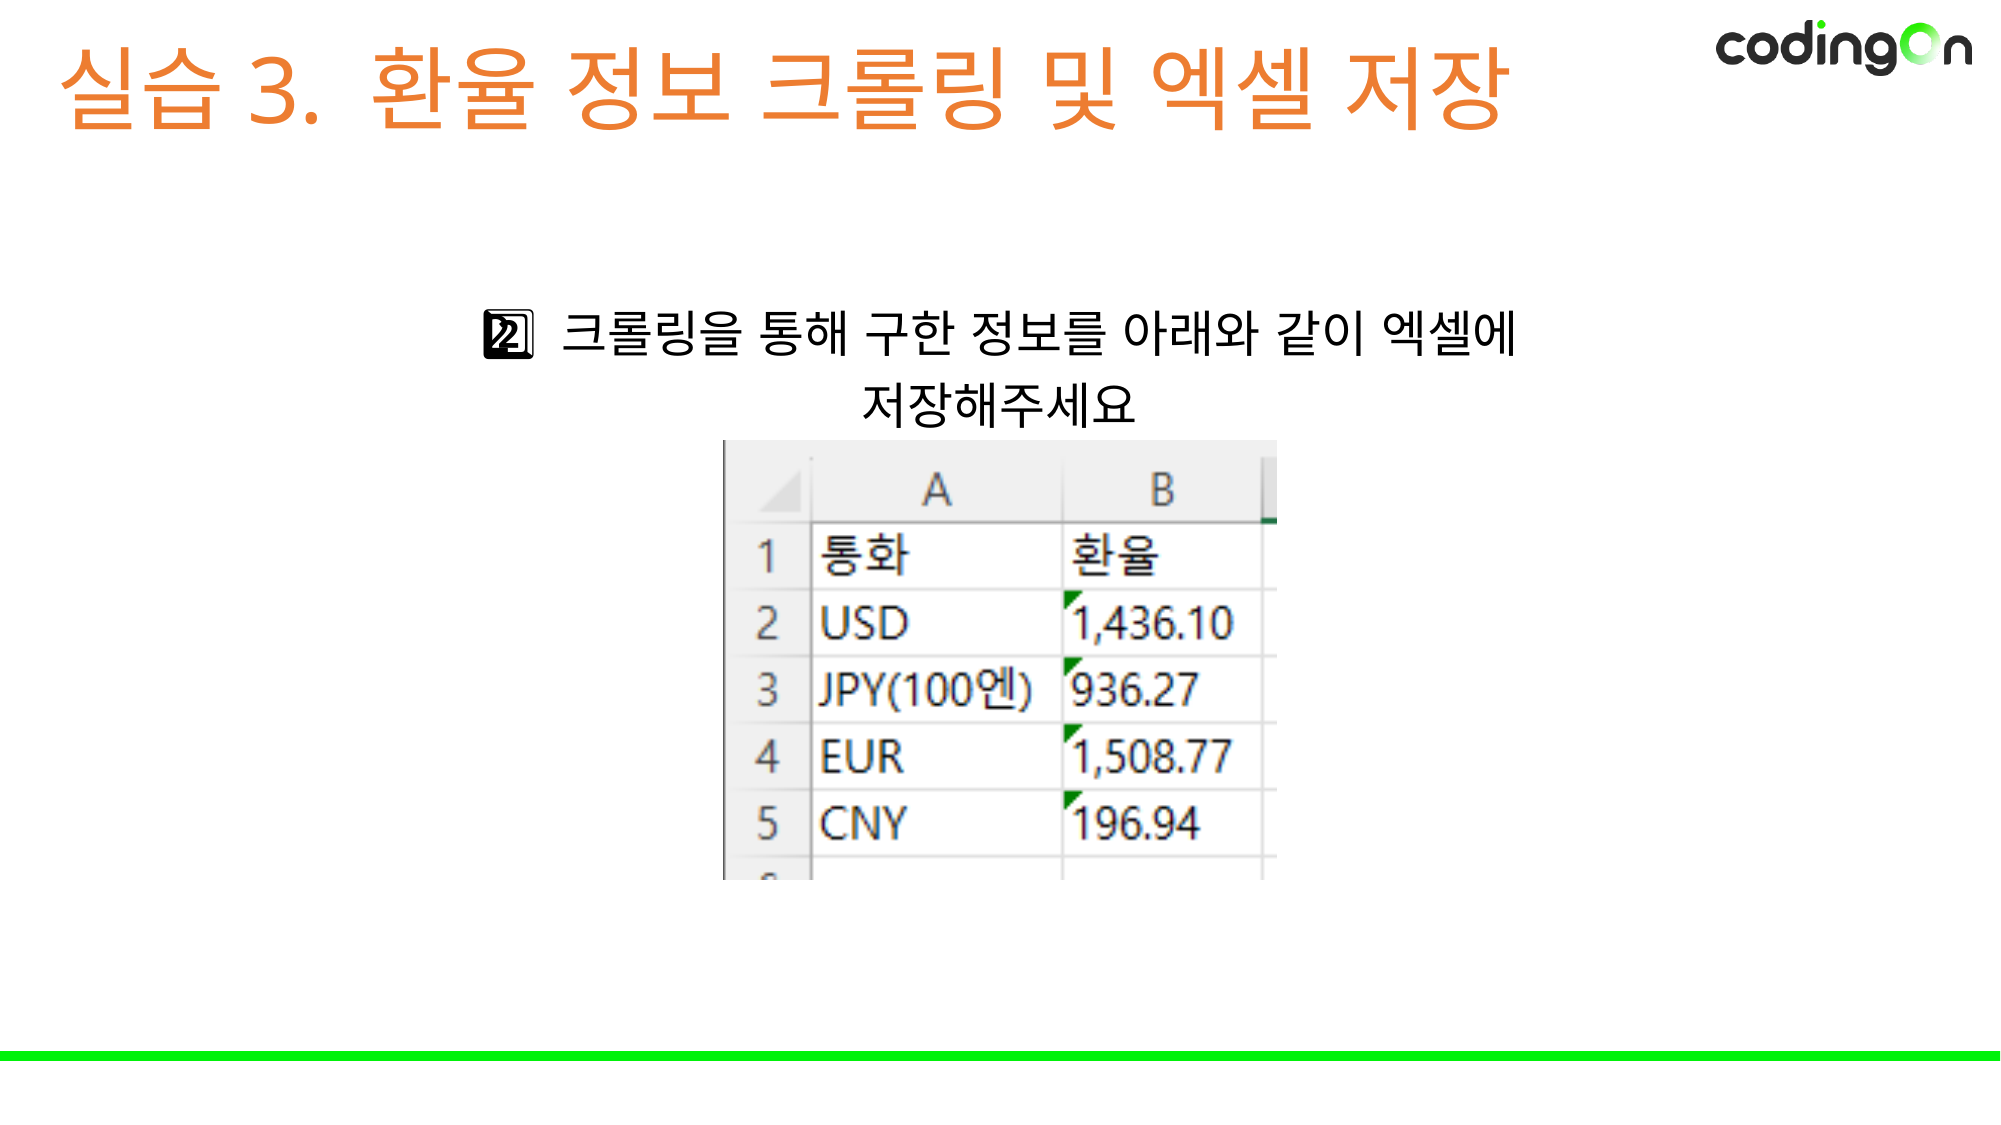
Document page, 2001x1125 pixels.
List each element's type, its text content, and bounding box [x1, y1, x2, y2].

list 2️⃣ 크롤링을 통해 구한 정보를 아래와 같이 엑셀에 저장해주세요 [355, 282, 1645, 389]
text_box 실습3. 환율 정보 크롤링 및 엑셀 저장 [41, 0, 1767, 188]
picture [723, 440, 1277, 880]
picture [1767, 20, 1972, 76]
